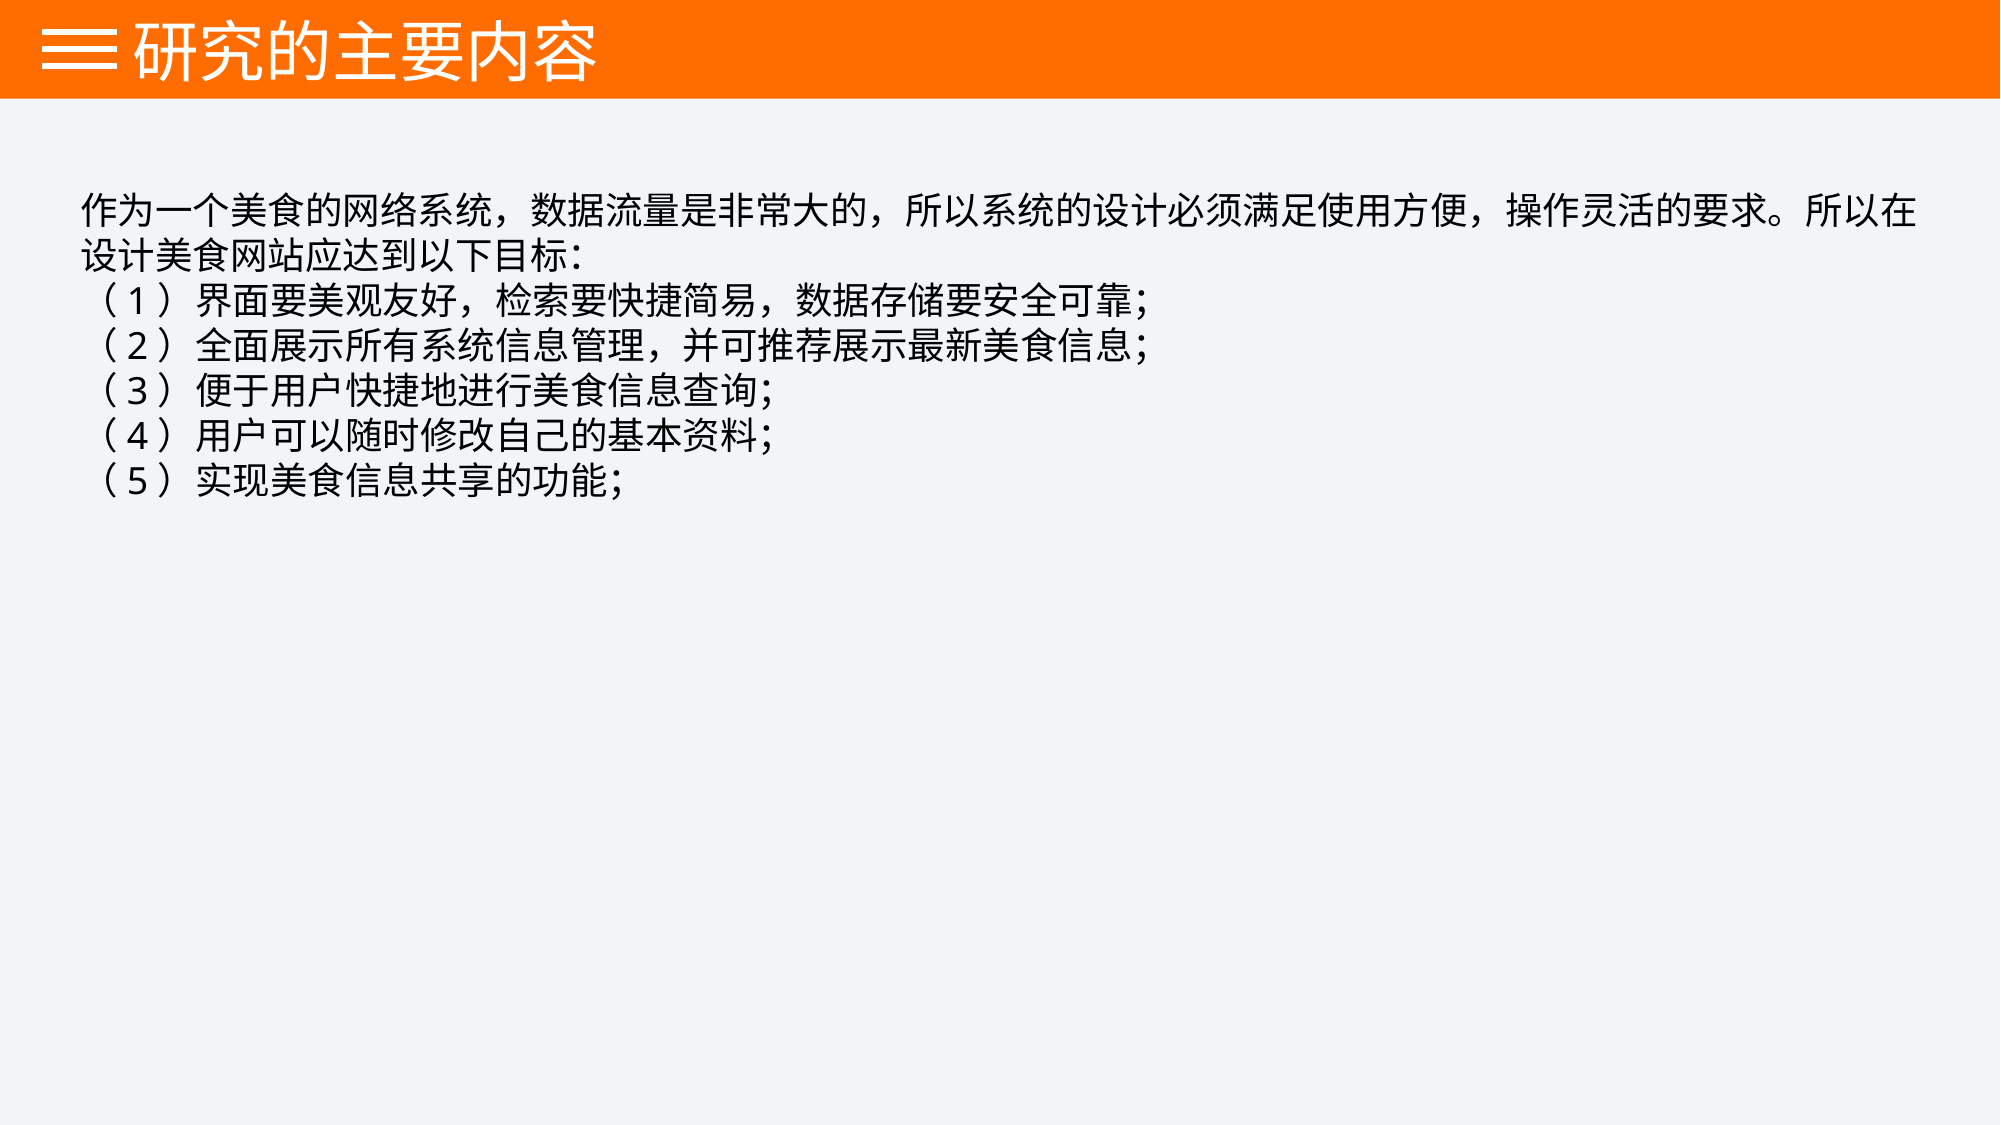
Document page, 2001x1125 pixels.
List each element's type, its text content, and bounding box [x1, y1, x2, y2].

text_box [42, 32, 118, 67]
text_box 作为一个美食的网络系统，数据流量是非常大的，所以系统的设计必须满足使用方便，操作灵活的要求。所以在设计美食网站应达到以下目标： （1）界面要美观友好，检索要快捷简易，数据存储要安全可靠； （2）全面展示所有系统信息管理，并可推荐展示最新美食信息； （3）便于用户快捷地进行美食信息查询； （4）用户可以随时修改自己的基本资料； （5）实现美食信息共享的功能； [65, 179, 1935, 510]
text_box 研究的主要内容 [117, 2, 1109, 98]
text_box [0, 0, 2000, 100]
